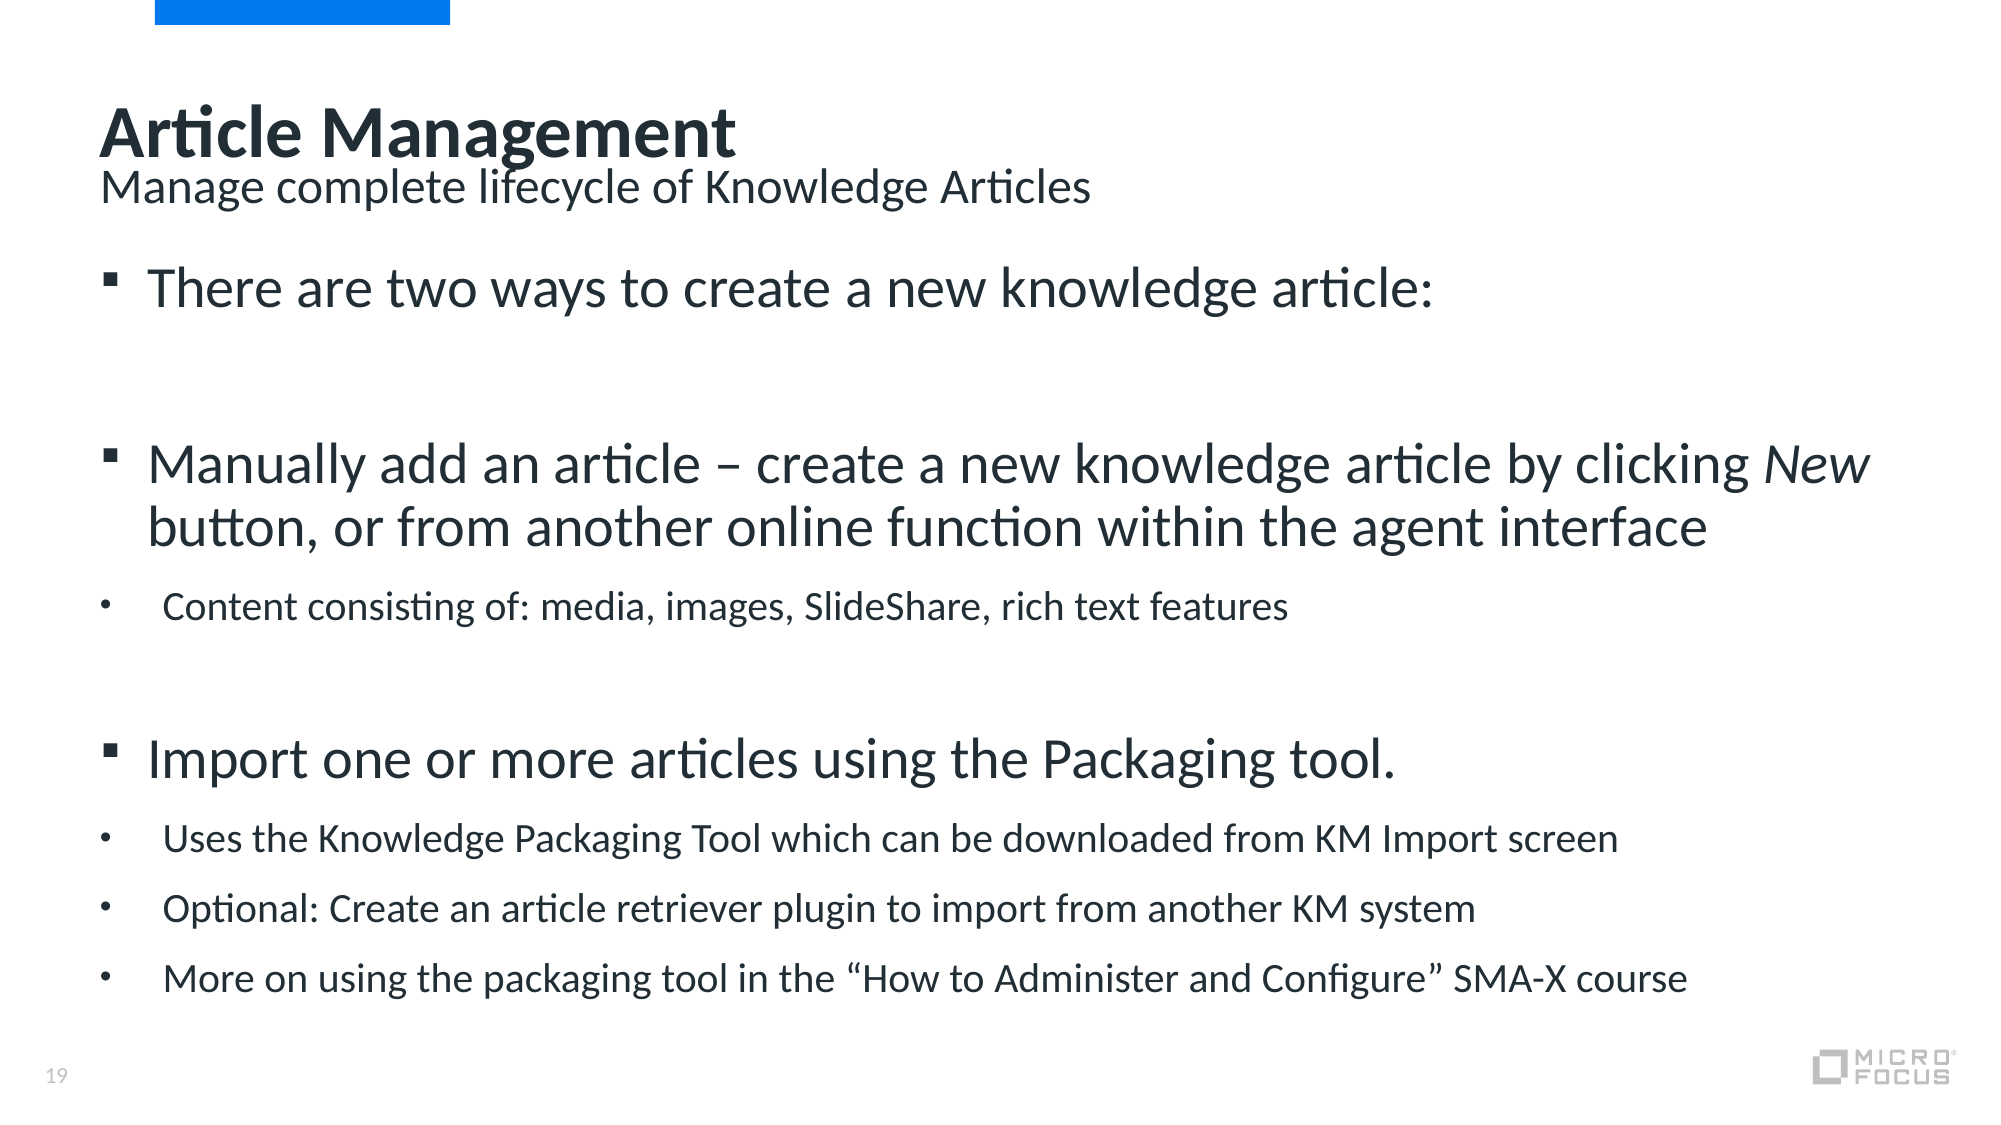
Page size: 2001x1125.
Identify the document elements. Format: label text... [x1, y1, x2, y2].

list Manage complete lifecycle of Knowledge Articles [99, 153, 1900, 216]
slide_number 19 [30, 1051, 90, 1097]
list There are two ways to create a new knowledge article: Manually add an article – create a new knowledge article by clicking New button, or from another online function within the agent interface Content consisting of: media, images, SlideShare, rich text features Import one or more articles using the Packaging tool. Uses the Knowledge Packaging Tool which can be downloaded from KM Import screen Optional: Create an article retriever plugin to import from another KM system More on using the packaging tool in the “How to Administer and Configure” SMA-X course [99, 249, 1900, 1000]
title Article Management [99, 85, 1900, 153]
